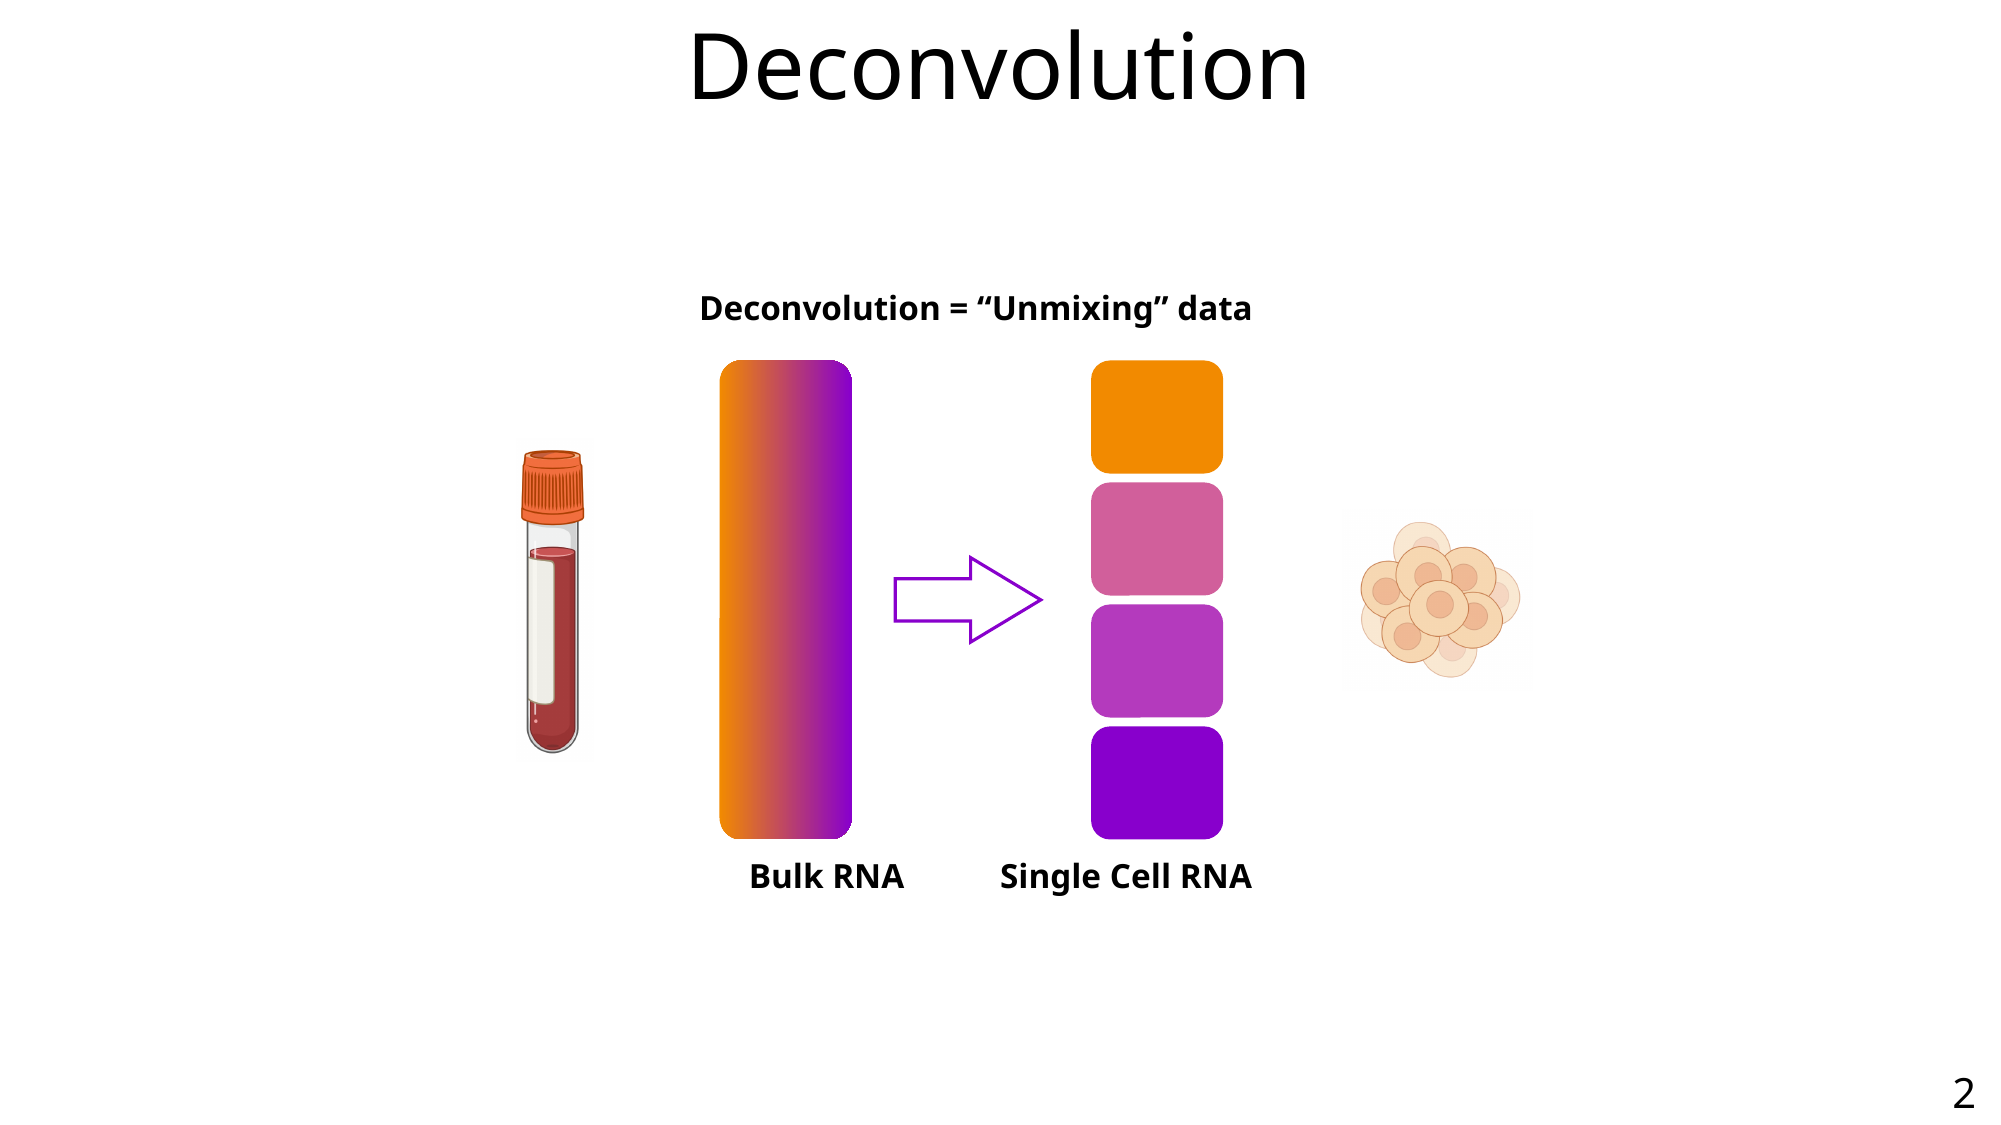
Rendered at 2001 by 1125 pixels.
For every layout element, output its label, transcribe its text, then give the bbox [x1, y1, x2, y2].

picture [515, 438, 595, 762]
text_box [1090, 359, 1224, 840]
text_box Deconvolution = “Unmixing” data [655, 279, 1298, 335]
picture [1341, 508, 1534, 692]
text_box [717, 358, 854, 842]
text_box [893, 554, 1044, 645]
text_box Deconvolution [295, 0, 1705, 126]
text_box 2 [1928, 1059, 2000, 1125]
text_box Bulk RNA Single Cell RNA [679, 848, 1322, 903]
